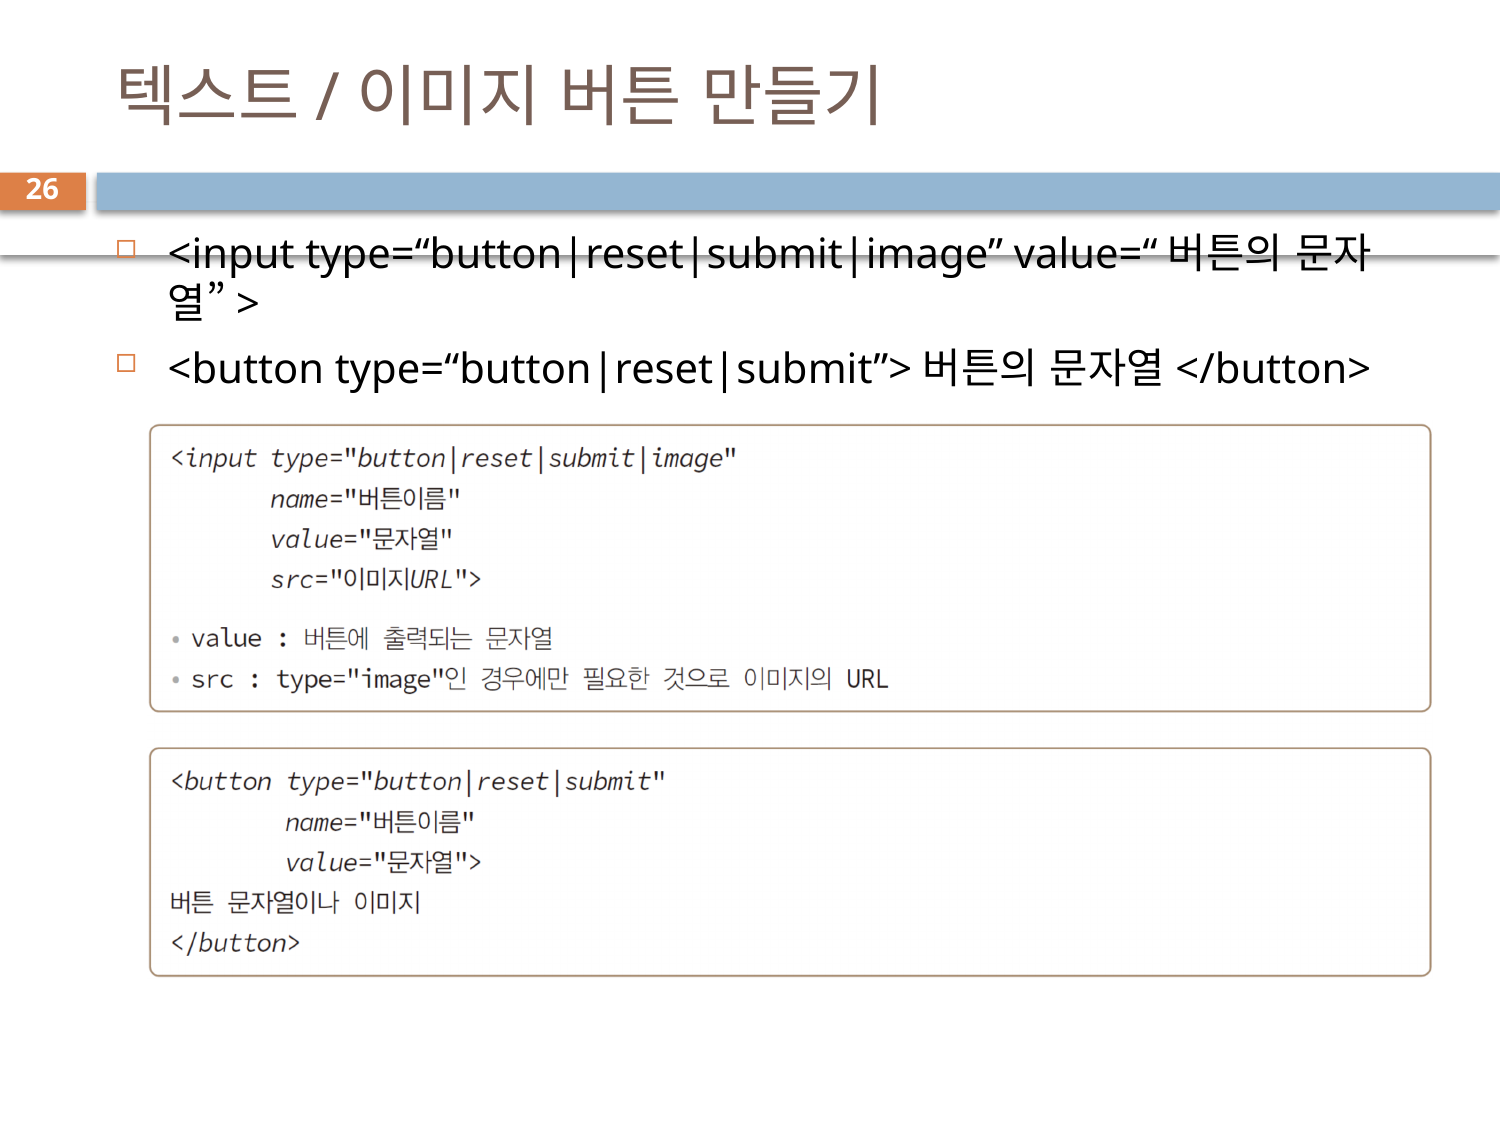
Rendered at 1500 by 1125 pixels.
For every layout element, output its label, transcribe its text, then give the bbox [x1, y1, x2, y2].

list <input type=“button|reset|submit|image” value=“버튼의 문자열”> <button type=“button|reset|submit”>버튼의 문자열</button> [100, 219, 1438, 1047]
slide_number 27 [0, 170, 87, 211]
title 텍스트/이미지 버튼 만들기 [100, 37, 1438, 149]
picture [147, 420, 1433, 979]
